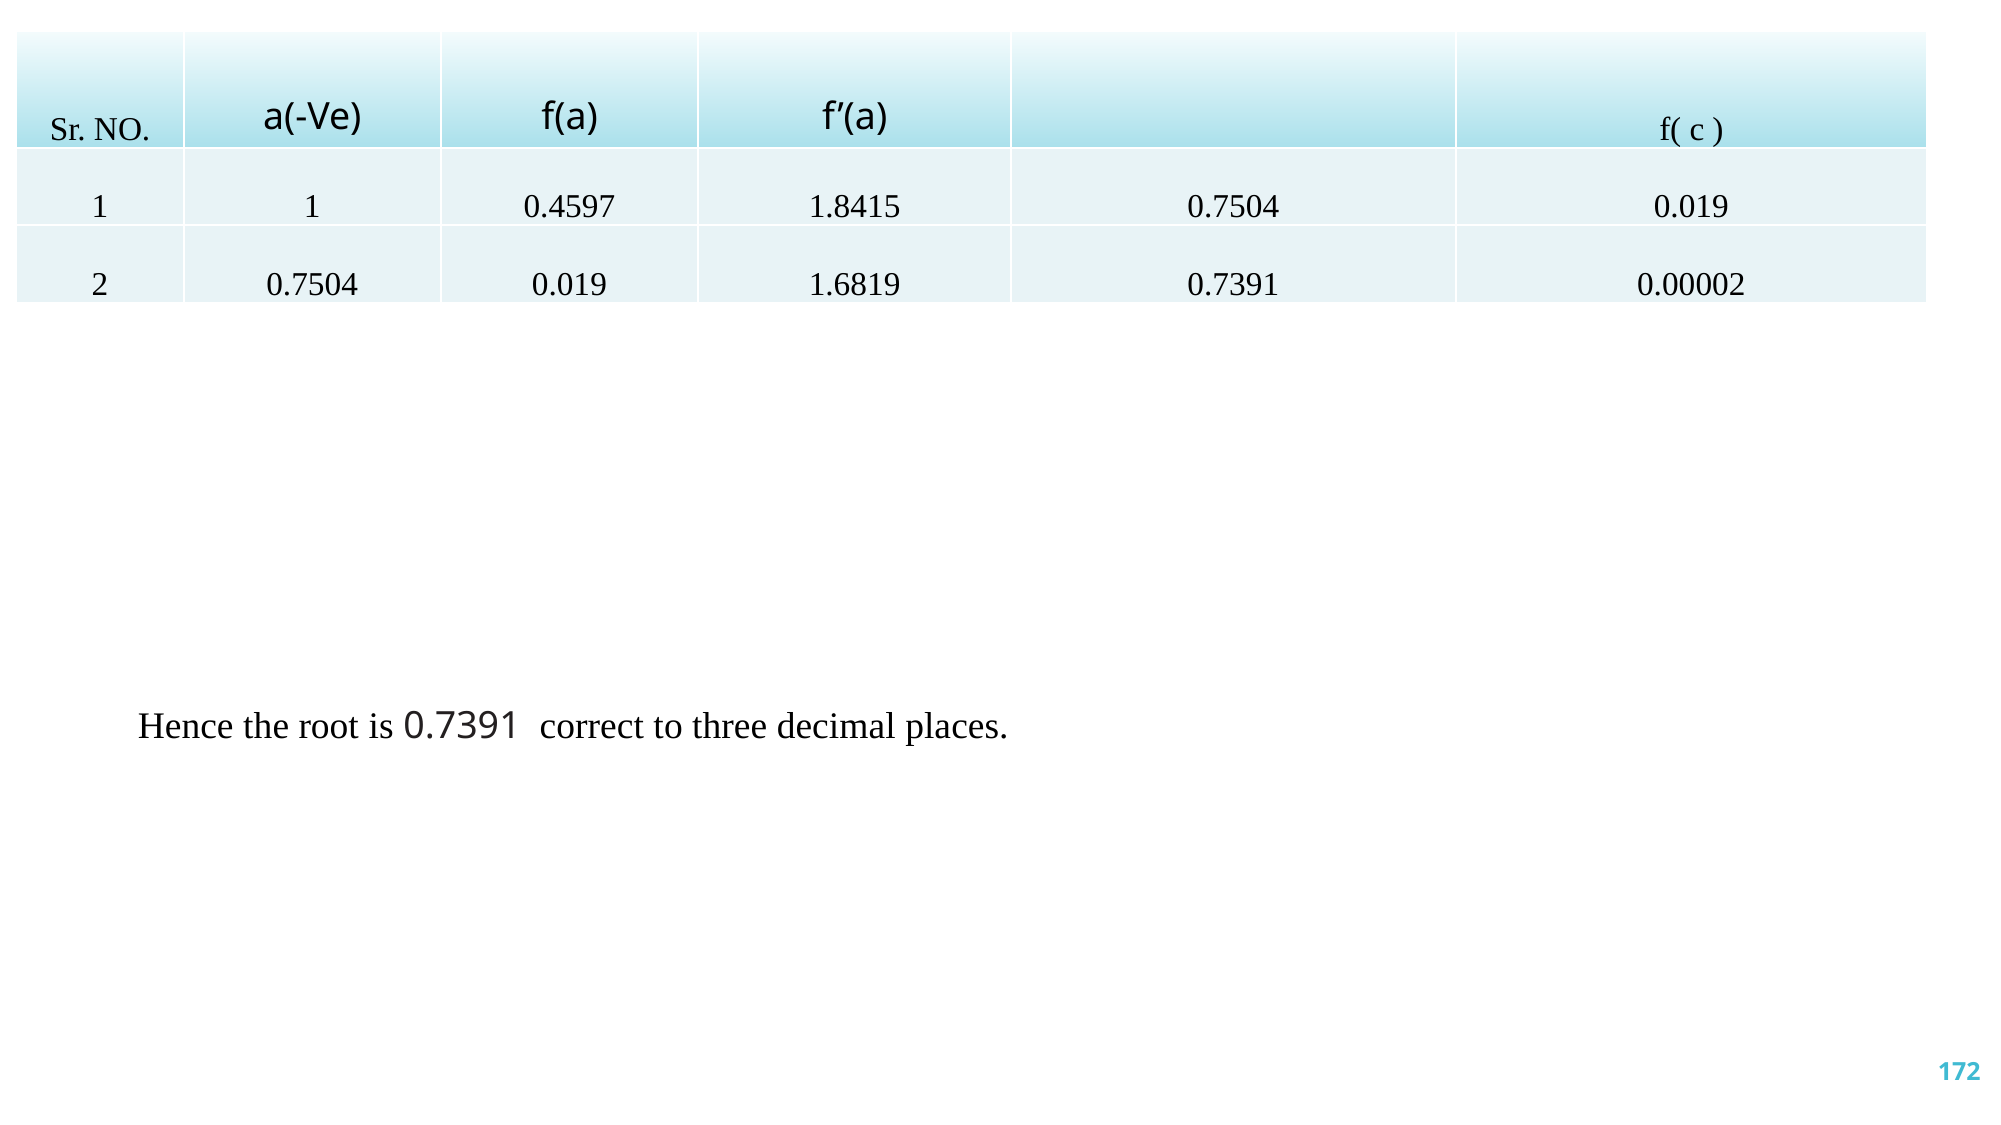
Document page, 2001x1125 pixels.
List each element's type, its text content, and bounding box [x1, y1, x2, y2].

slide_number 172 [1744, 1042, 1996, 1103]
text_box Hence the root is 0.7391 correct to three decimal places. [123, 693, 1517, 754]
